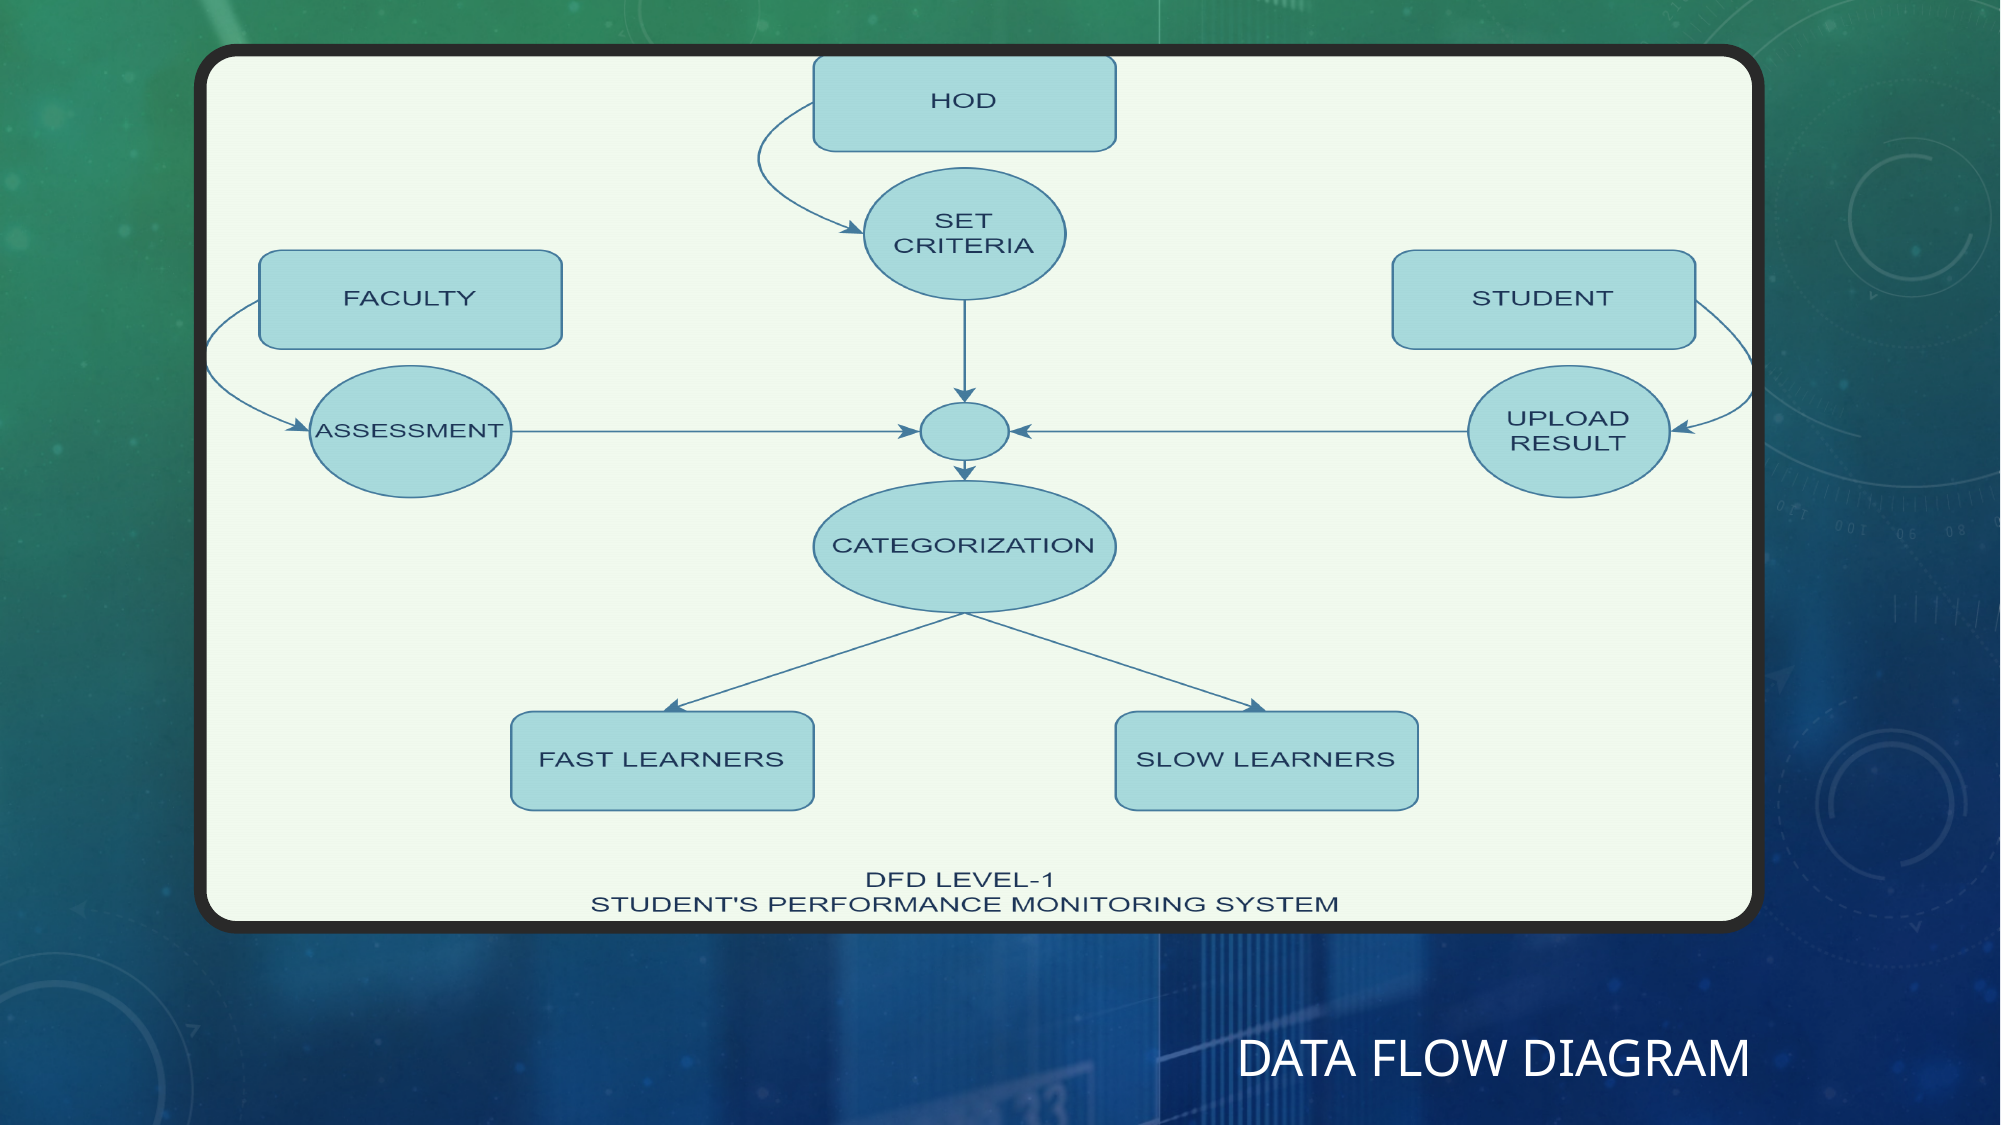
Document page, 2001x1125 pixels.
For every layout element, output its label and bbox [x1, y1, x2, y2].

picture [0, 0, 2001, 1125]
list [199, 49, 1759, 928]
